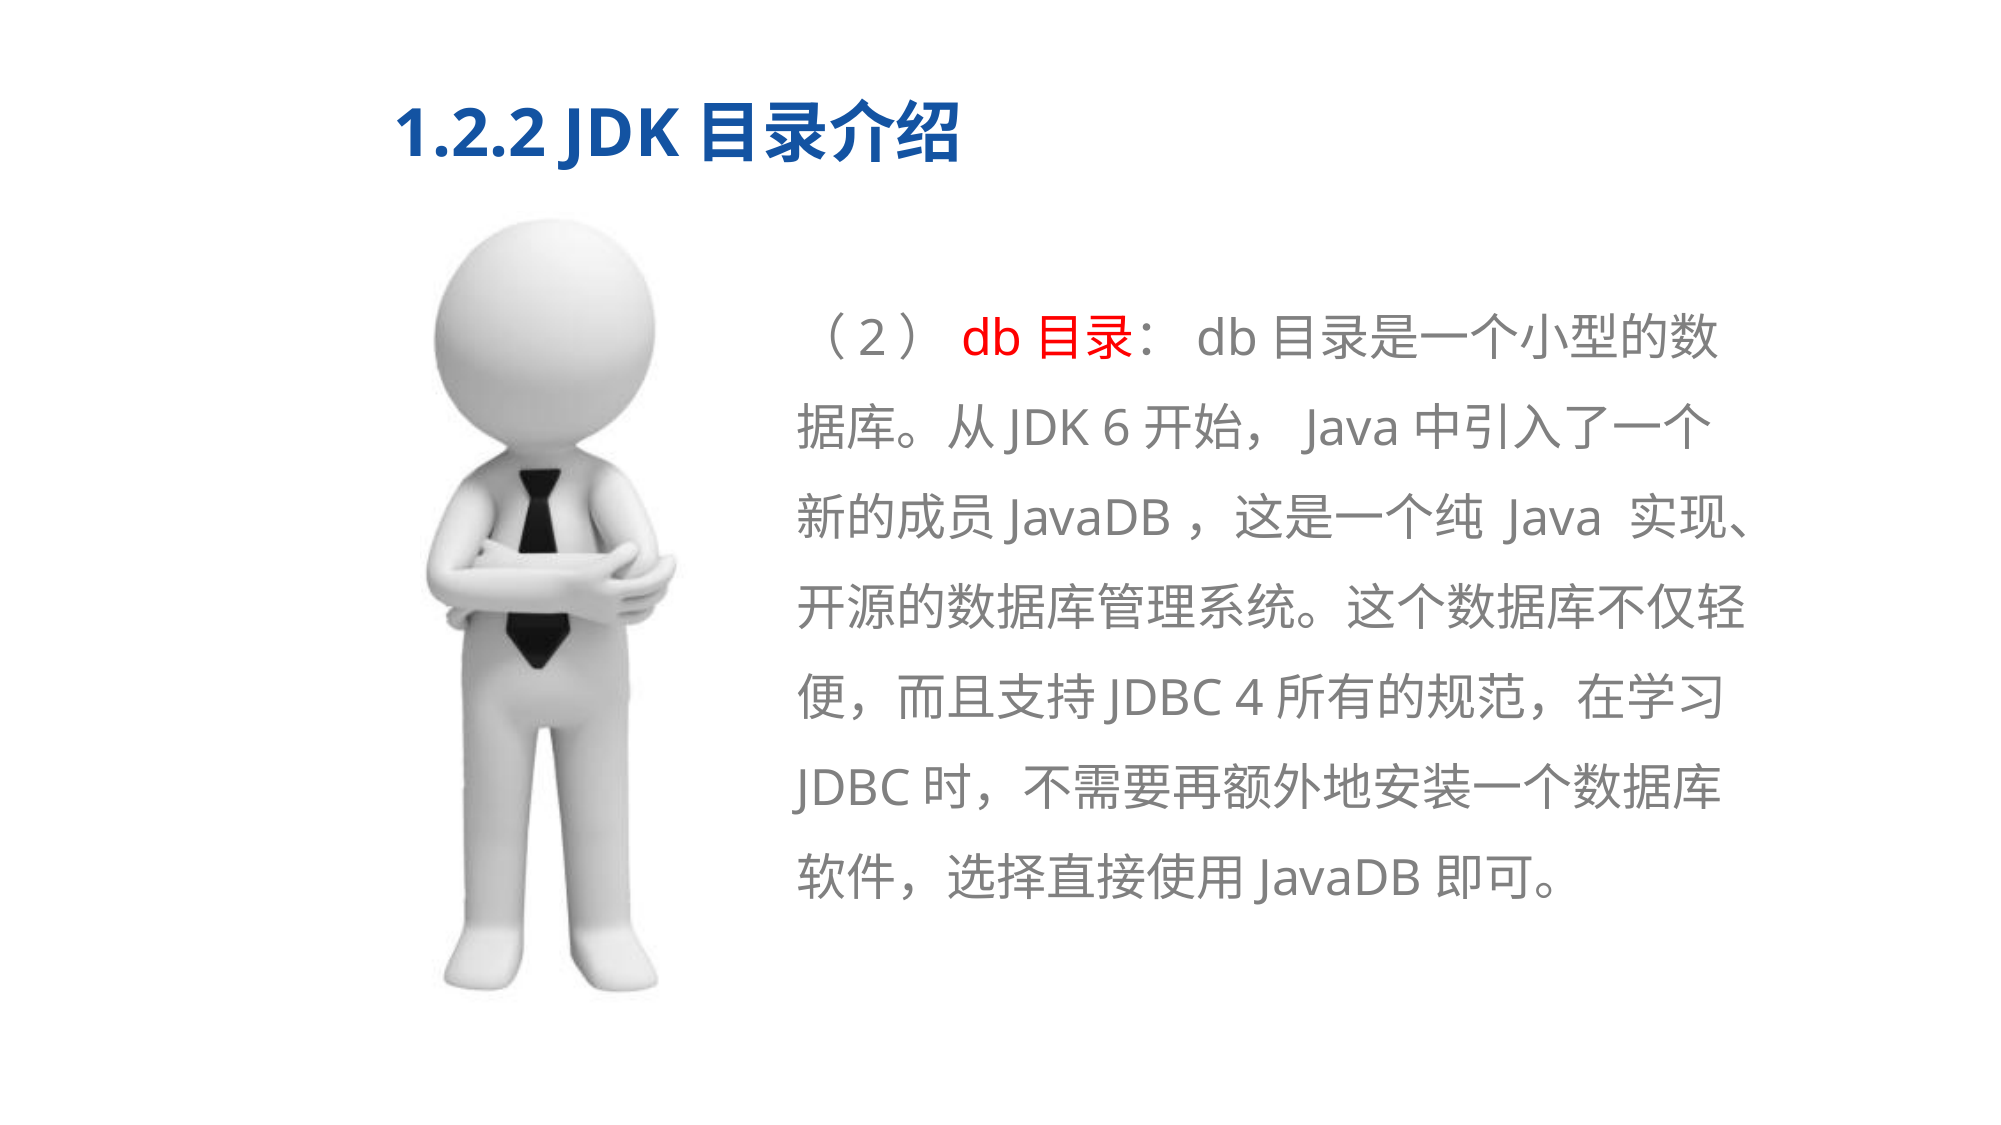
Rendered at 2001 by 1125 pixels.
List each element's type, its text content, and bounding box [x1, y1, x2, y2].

picture [420, 211, 721, 1027]
text_box 1.2.2 JDK目录介绍 [379, 82, 1139, 177]
text_box （2）db目录：db目录是一个小型的数据库。从JDK 6开始，Java中引入了一个新的成员JavaDB，这是一个纯 Java 实现、开源的数据库管理系统。这个数据库不仅轻便，而且支持JDBC 4所有的规范，在学习JDBC时，不需要再额外地安装一个数据库软件，选择直接使用JavaDB即可。 [781, 268, 1762, 930]
